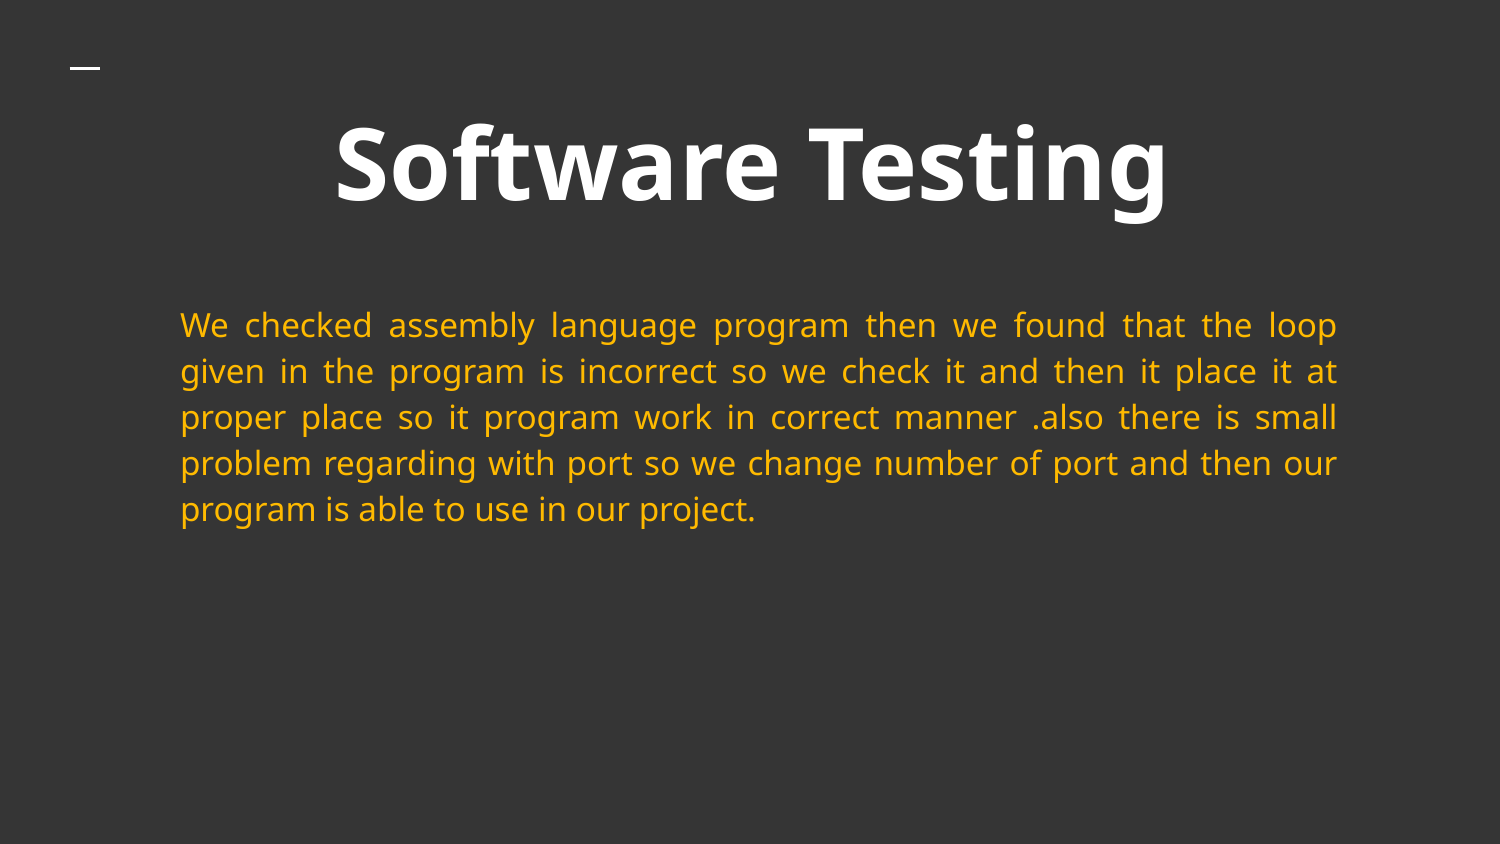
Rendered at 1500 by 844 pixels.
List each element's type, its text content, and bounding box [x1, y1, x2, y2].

text_box We checked assembly language program then we found that the loop given in the program is incorrect so we check it and then it place it at proper place so it program work in correct manner .also there is small problem regarding with port so we change number of port and then our program is able to use in our project. [164, 283, 1361, 624]
title Software Testing [319, 78, 1344, 243]
